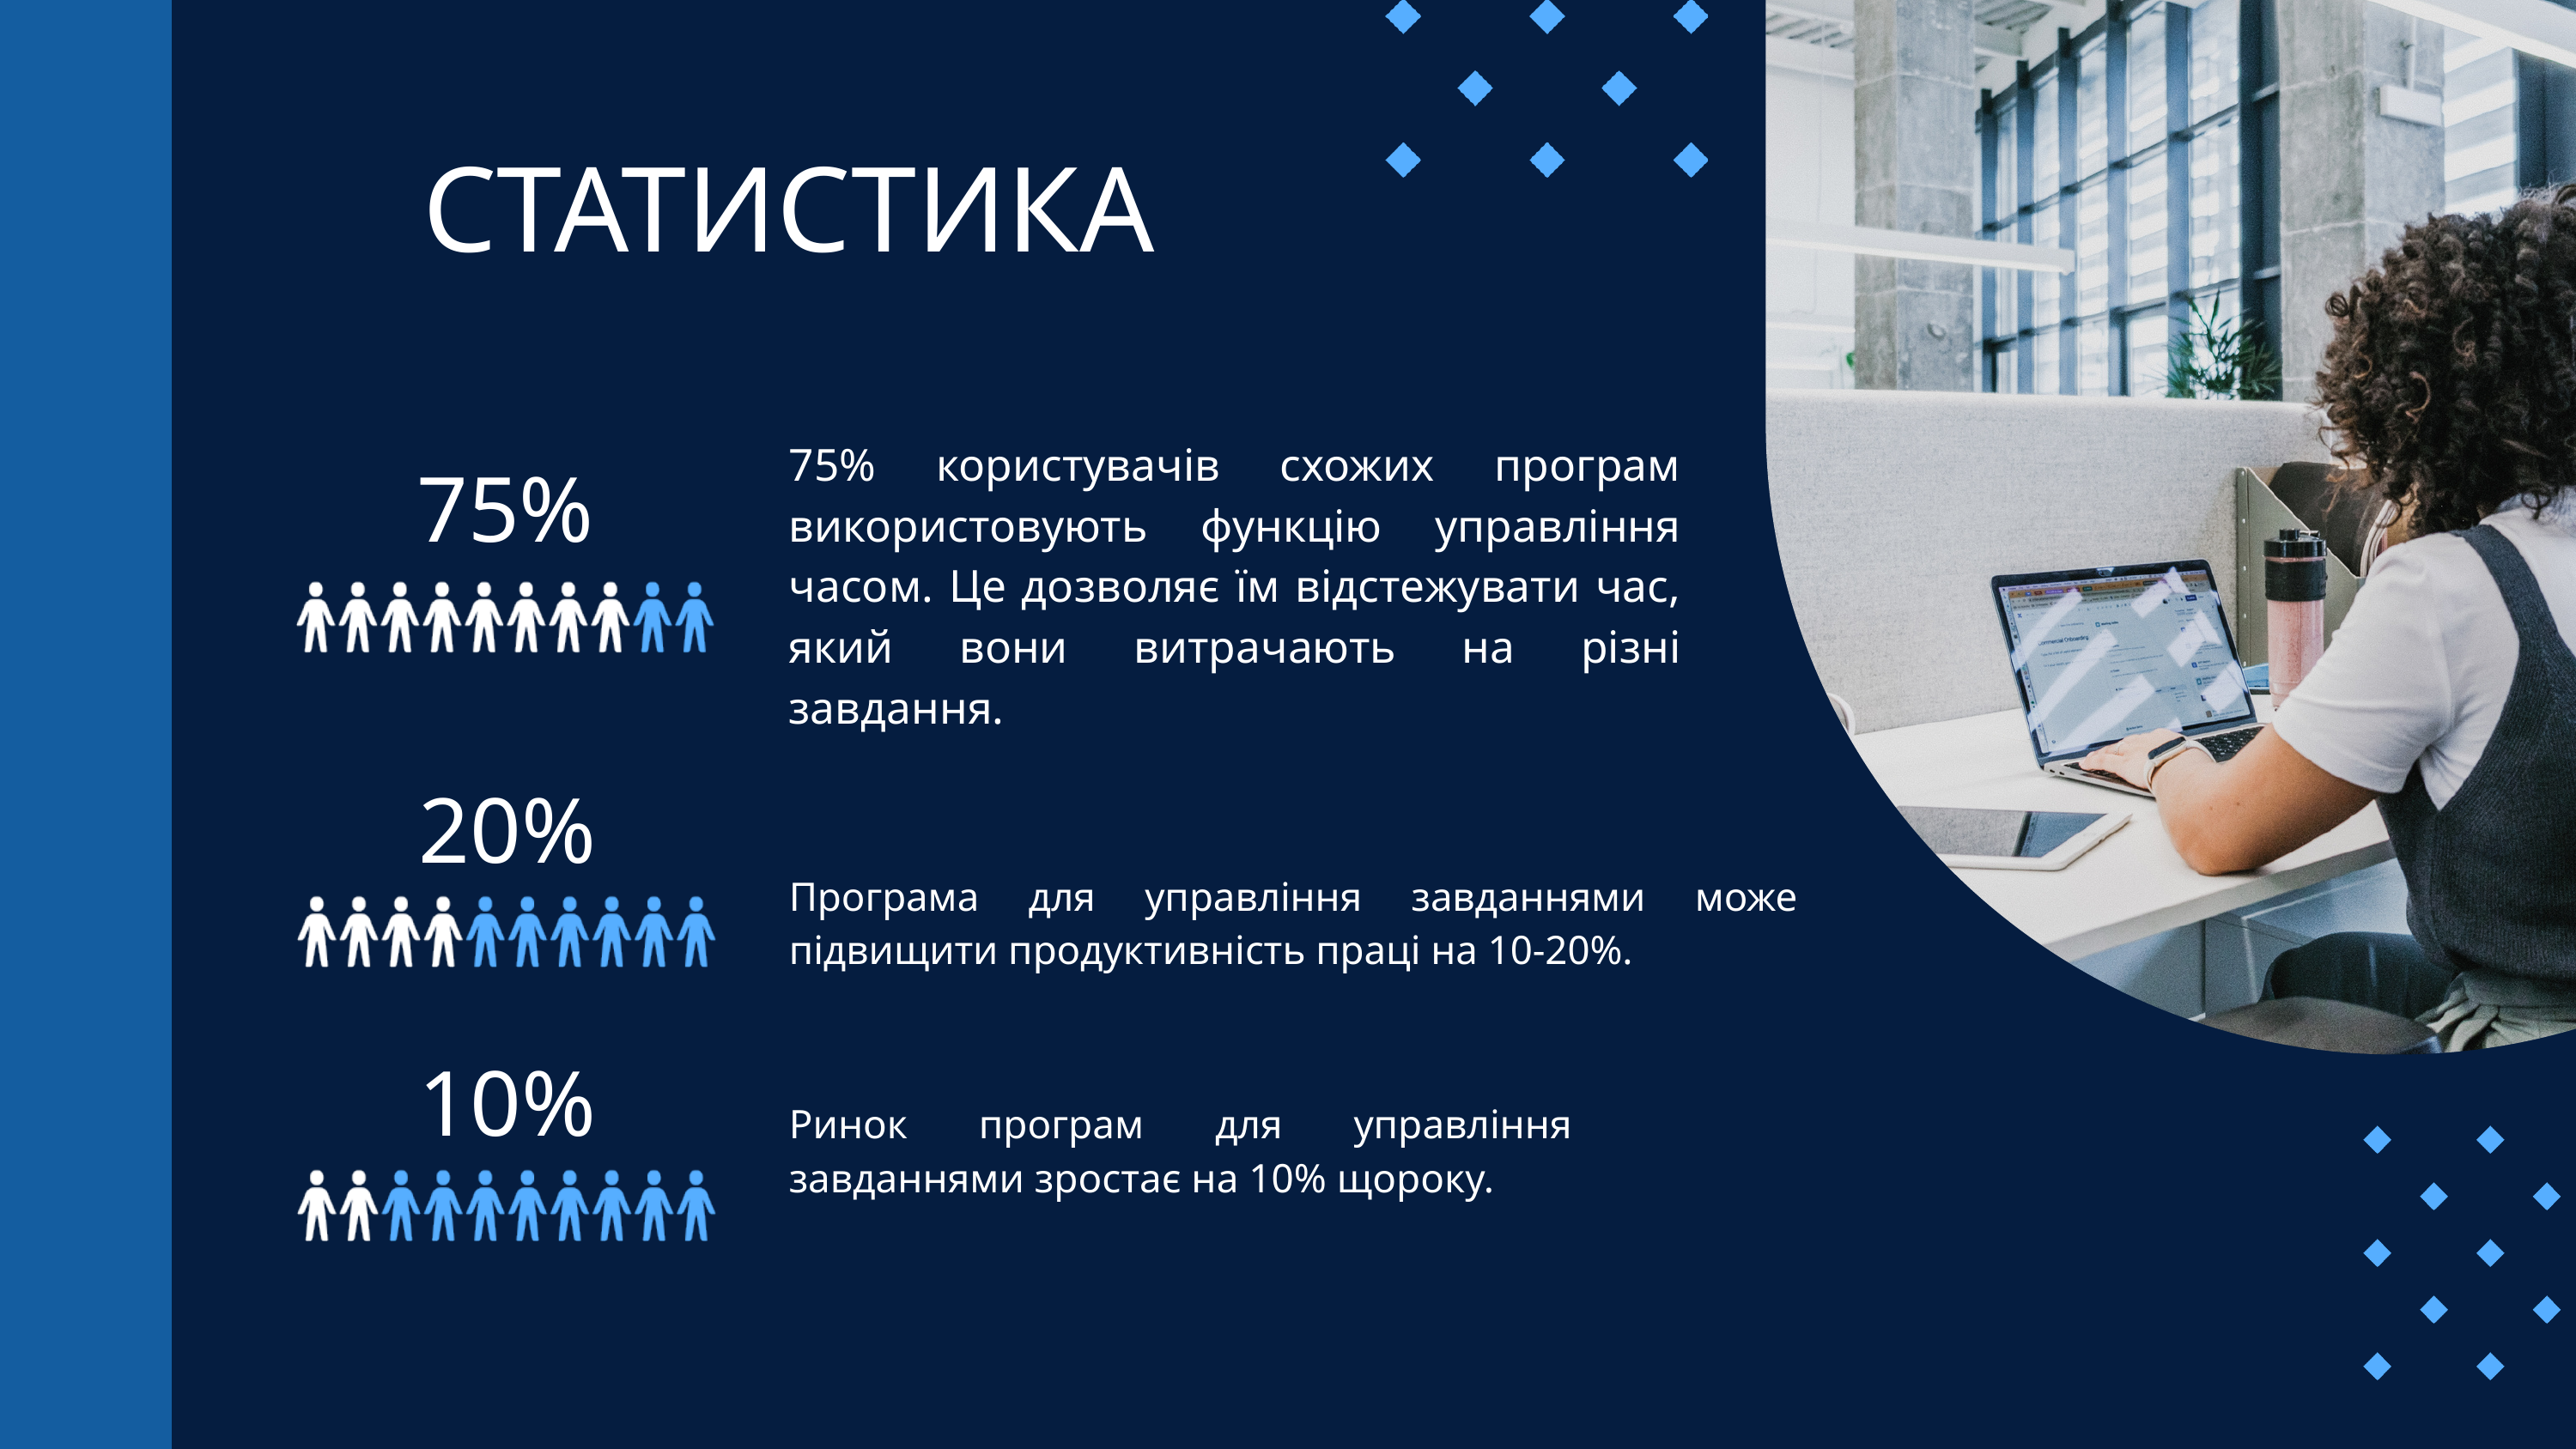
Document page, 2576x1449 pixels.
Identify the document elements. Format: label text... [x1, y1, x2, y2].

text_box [0, 0, 172, 1449]
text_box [1765, 0, 2576, 1055]
text_box СТАТИСТИКА [349, 134, 1229, 276]
text_box [1385, 0, 1709, 178]
text_box 20% [278, 773, 736, 854]
picture [255, 855, 759, 1011]
text_box 10% [380, 1046, 634, 1127]
text_box Ринок програм для управління завданнями зростає на 10% щороку. [788, 1092, 1572, 1256]
text_box [2363, 1125, 2576, 1380]
picture [253, 540, 757, 696]
text_box Програма для управління завданнями може підвищити продуктивність праці на 10-20%. [788, 864, 1760, 973]
picture [255, 1128, 759, 1284]
text_box 75% [276, 452, 734, 538]
text_box 75% користувачів схожих програм використовують функцію управління часом. Це дозволяє їм відстежувати час, який вони витрачають на різні завдання. [788, 428, 1682, 734]
